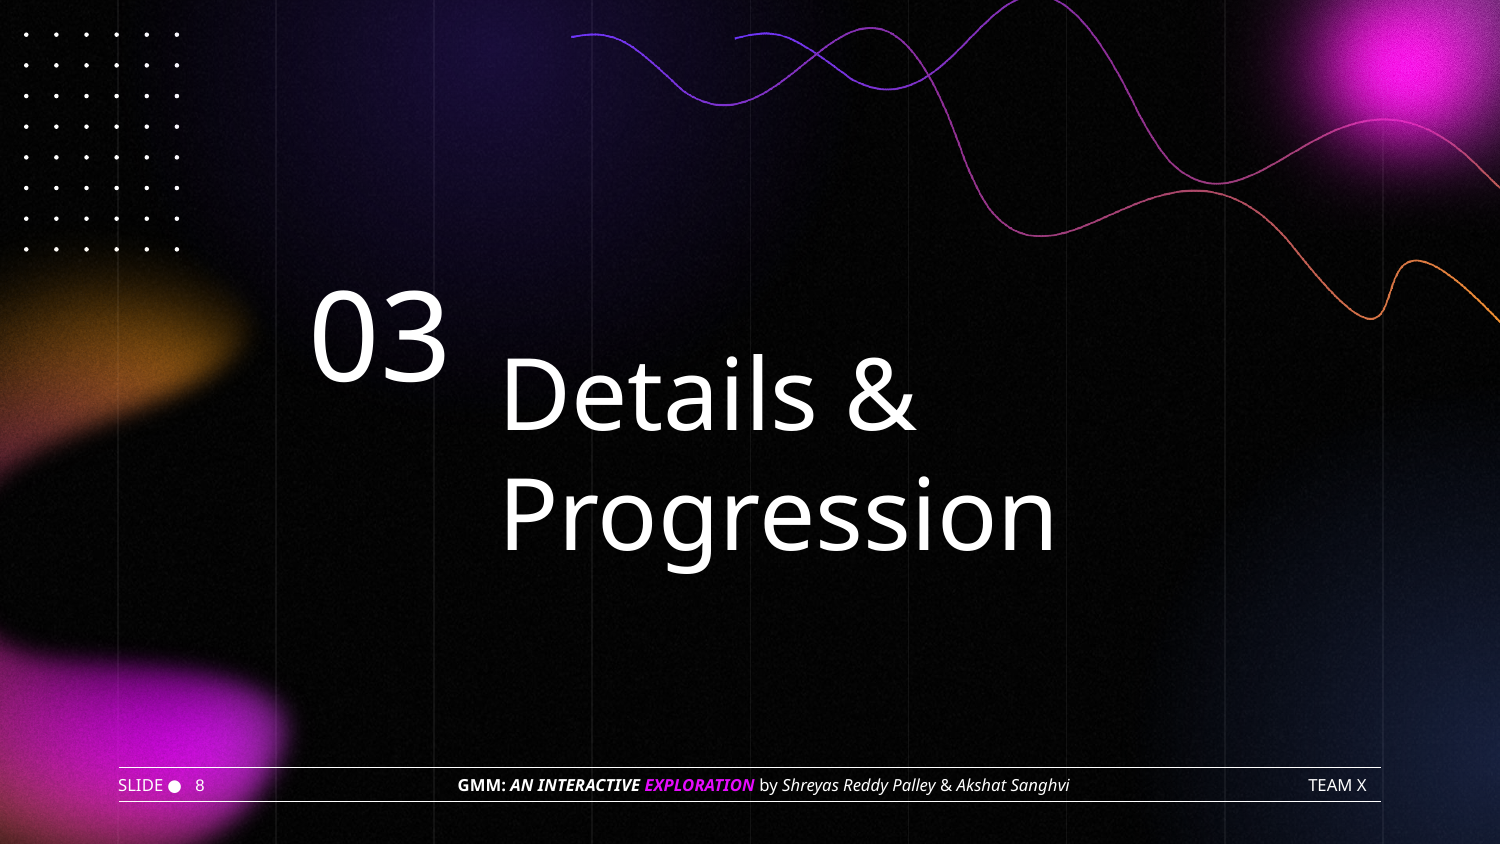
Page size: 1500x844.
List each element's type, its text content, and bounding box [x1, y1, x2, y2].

title Details & Progression [483, 315, 1331, 454]
picture [0, 0, 1500, 844]
title 03 [260, 283, 500, 422]
